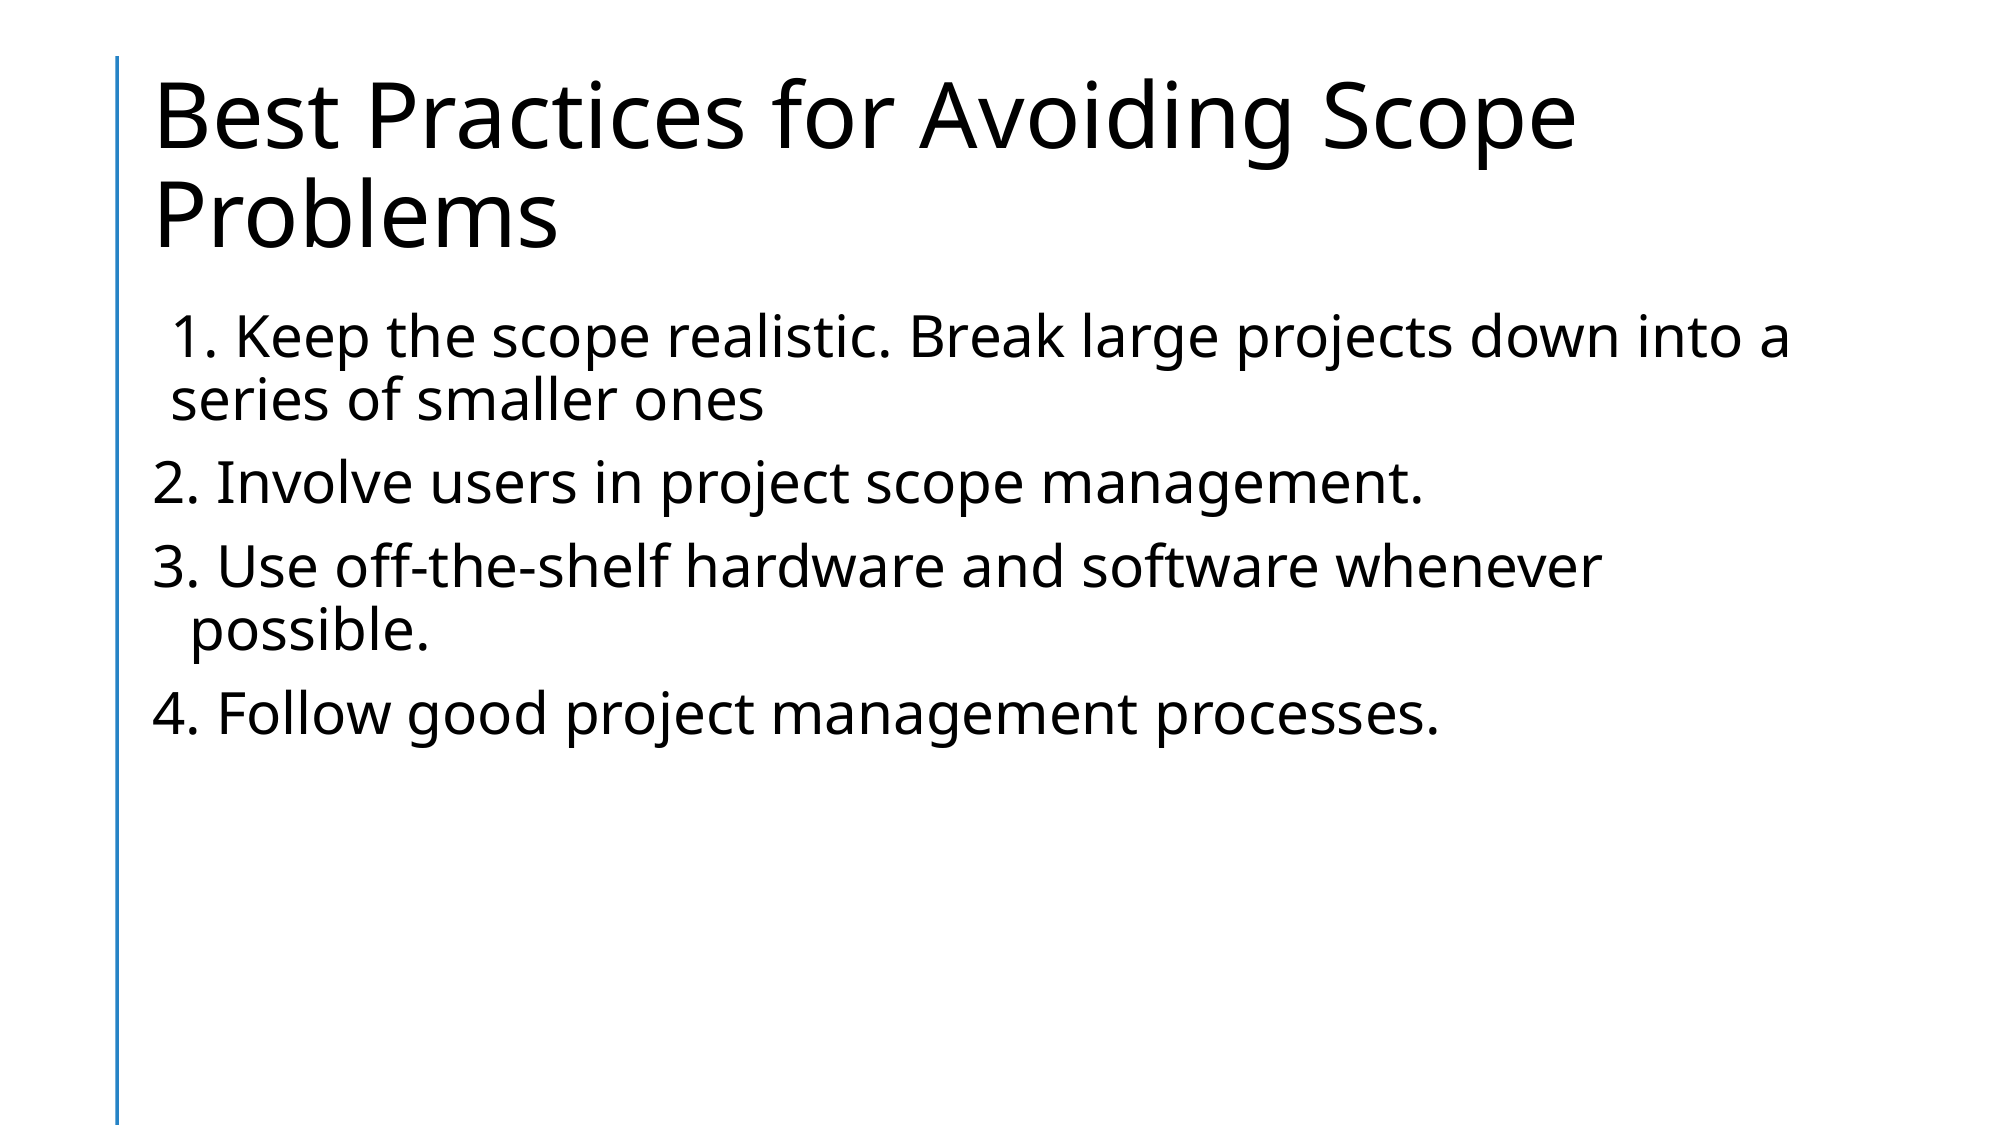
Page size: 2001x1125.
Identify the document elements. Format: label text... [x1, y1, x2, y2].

title Best Practices for Avoiding Scope Problems [137, 59, 1863, 278]
list 1. Keep the scope realistic. Break large projects down into a series of smaller ones 2. Involve users in project scope management. 3. Use off-the-shelf hardware and software whenever possible. 4. Follow good project management processes. [137, 299, 1863, 1014]
